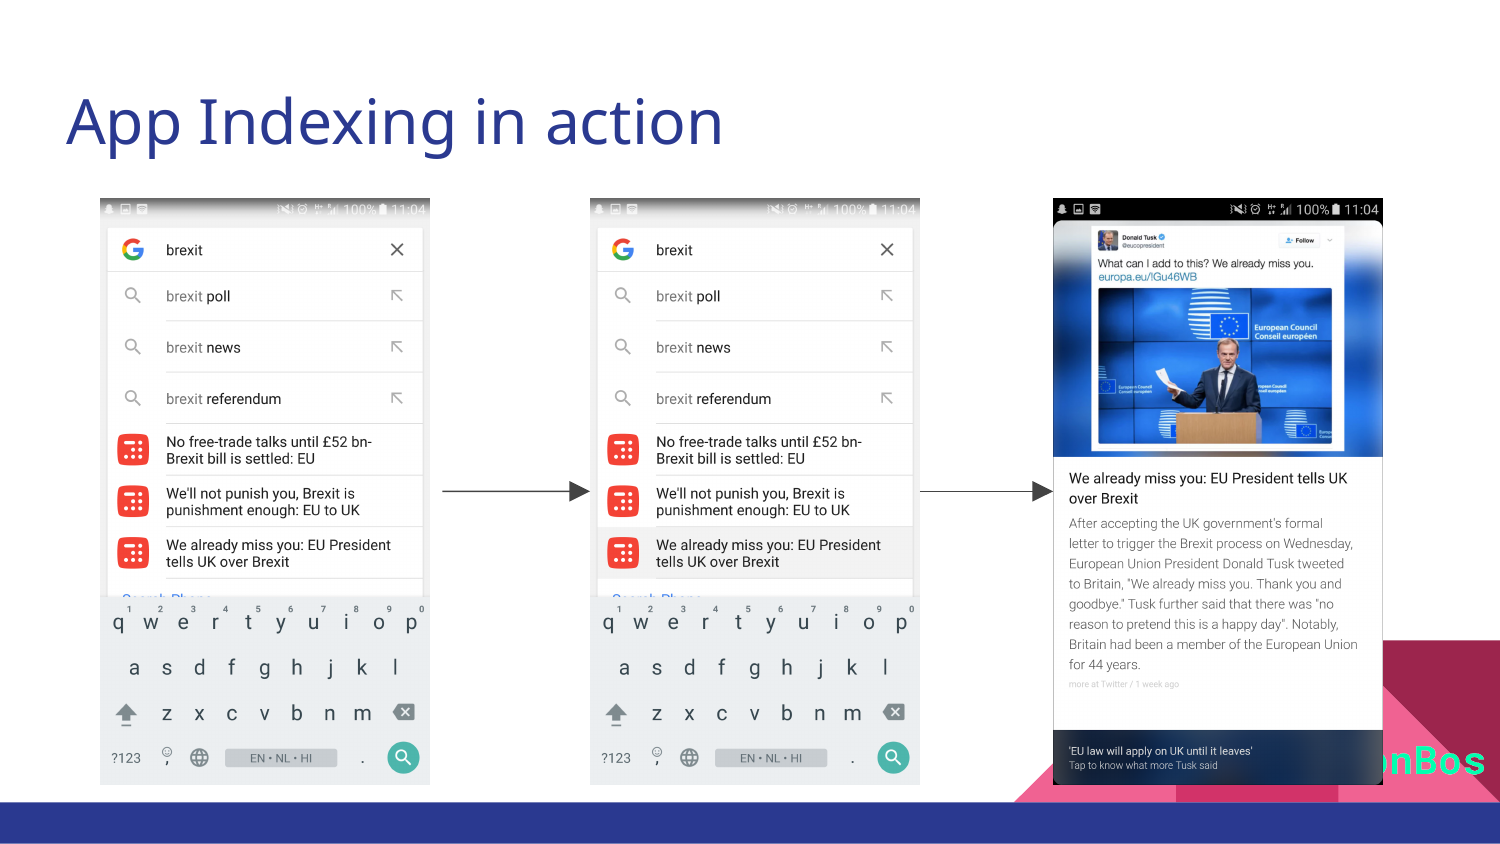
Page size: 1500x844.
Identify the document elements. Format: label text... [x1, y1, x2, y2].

picture [589, 197, 921, 785]
picture [99, 197, 431, 785]
title App Indexing in action [51, 67, 1449, 167]
picture [1052, 197, 1493, 793]
